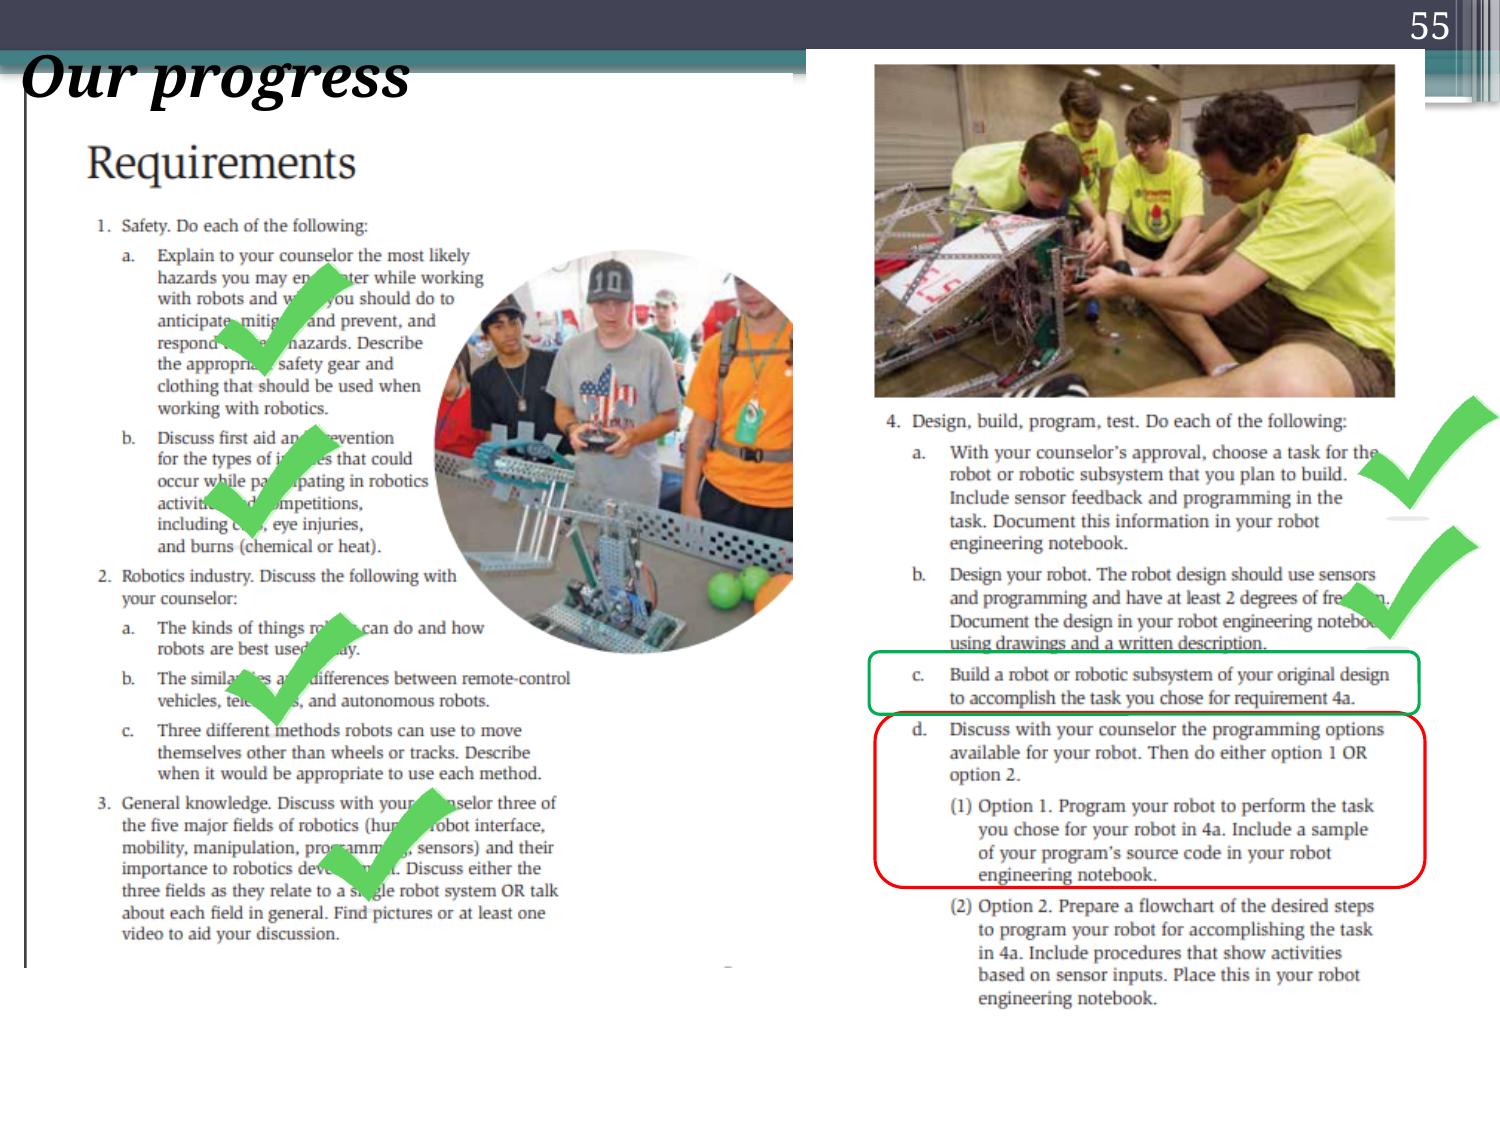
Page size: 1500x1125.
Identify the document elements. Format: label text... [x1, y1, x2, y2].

slide_number 55 [1341, 0, 1466, 61]
picture [805, 49, 1500, 1026]
picture [24, 73, 794, 968]
text_box Our progress [5, 32, 427, 117]
